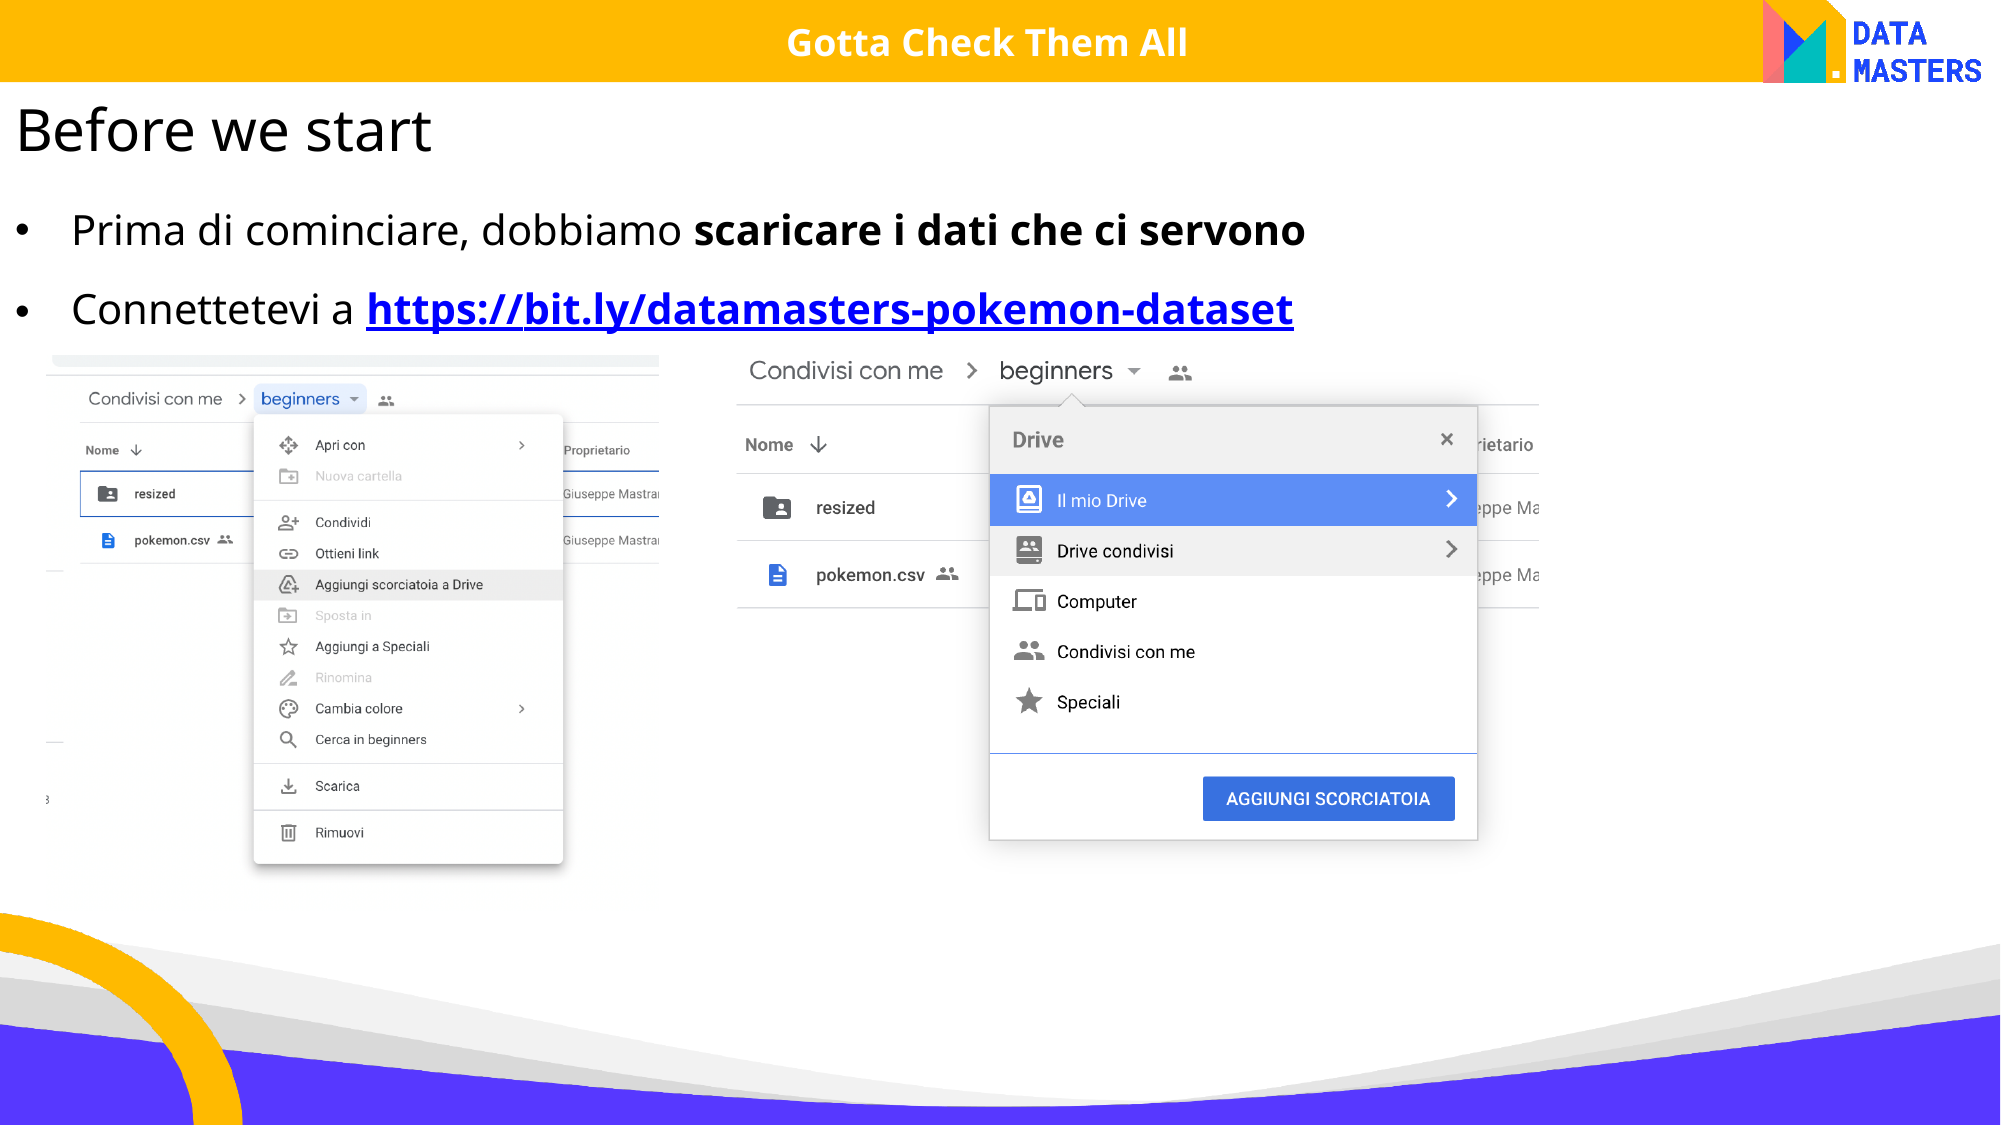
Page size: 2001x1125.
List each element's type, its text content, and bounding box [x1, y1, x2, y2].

picture [1763, 0, 1983, 90]
picture [0, 337, 2001, 1125]
text_box Prima di cominciare, dobbiamo scaricare i dati che ci servono Connettetevi a https://bit.ly/datamasters-pokemon-dataset [0, 171, 1852, 347]
text_box Before we start [0, 85, 1445, 171]
text_box Gotta Check Them All [242, 11, 1743, 72]
